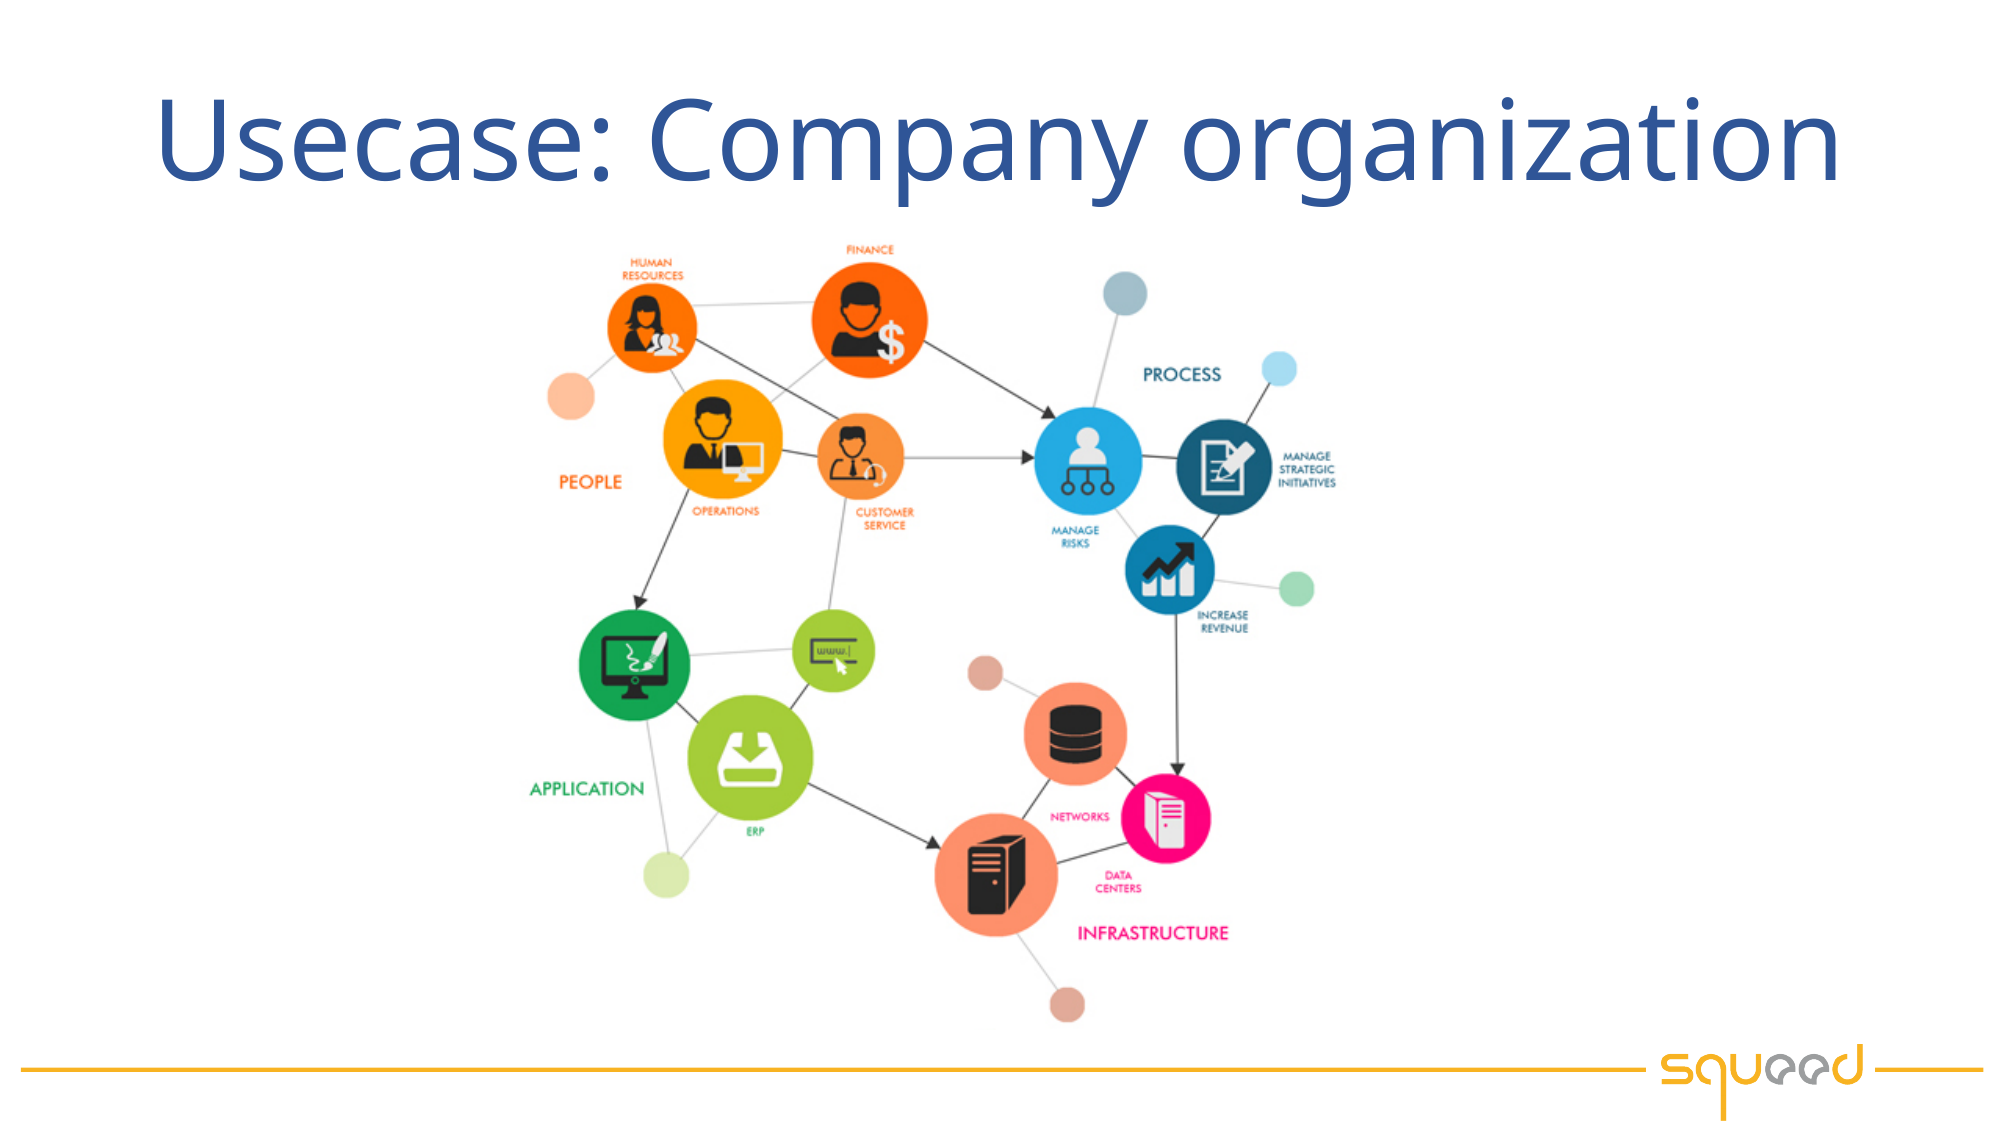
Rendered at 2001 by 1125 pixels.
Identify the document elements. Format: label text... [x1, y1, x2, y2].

title Usecase: Company organization [137, 59, 1863, 229]
picture [1661, 1044, 1863, 1121]
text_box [495, 228, 1373, 1053]
